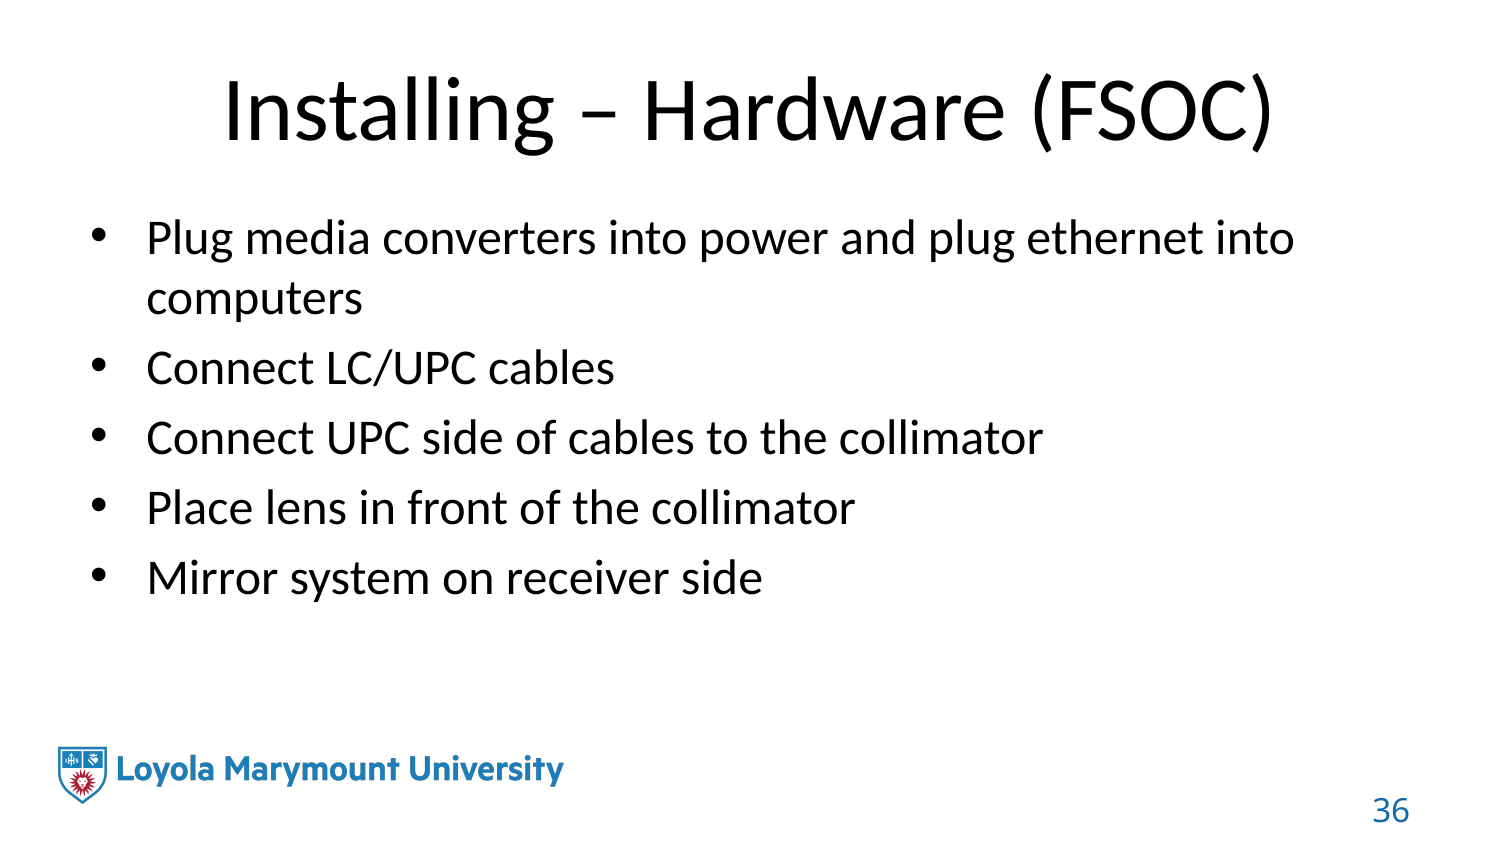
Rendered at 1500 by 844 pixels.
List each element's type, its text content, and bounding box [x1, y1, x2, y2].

slide_number 36 [1074, 782, 1425, 827]
title Installing – Hardware (FSOC) [75, 33, 1425, 175]
list Plug media converters into power and plug ethernet into computers Connect LC/UPC cables Connect UPC side of cables to the collimator Place lens in front of the collimator Mirror system on receiver side [75, 196, 1425, 619]
